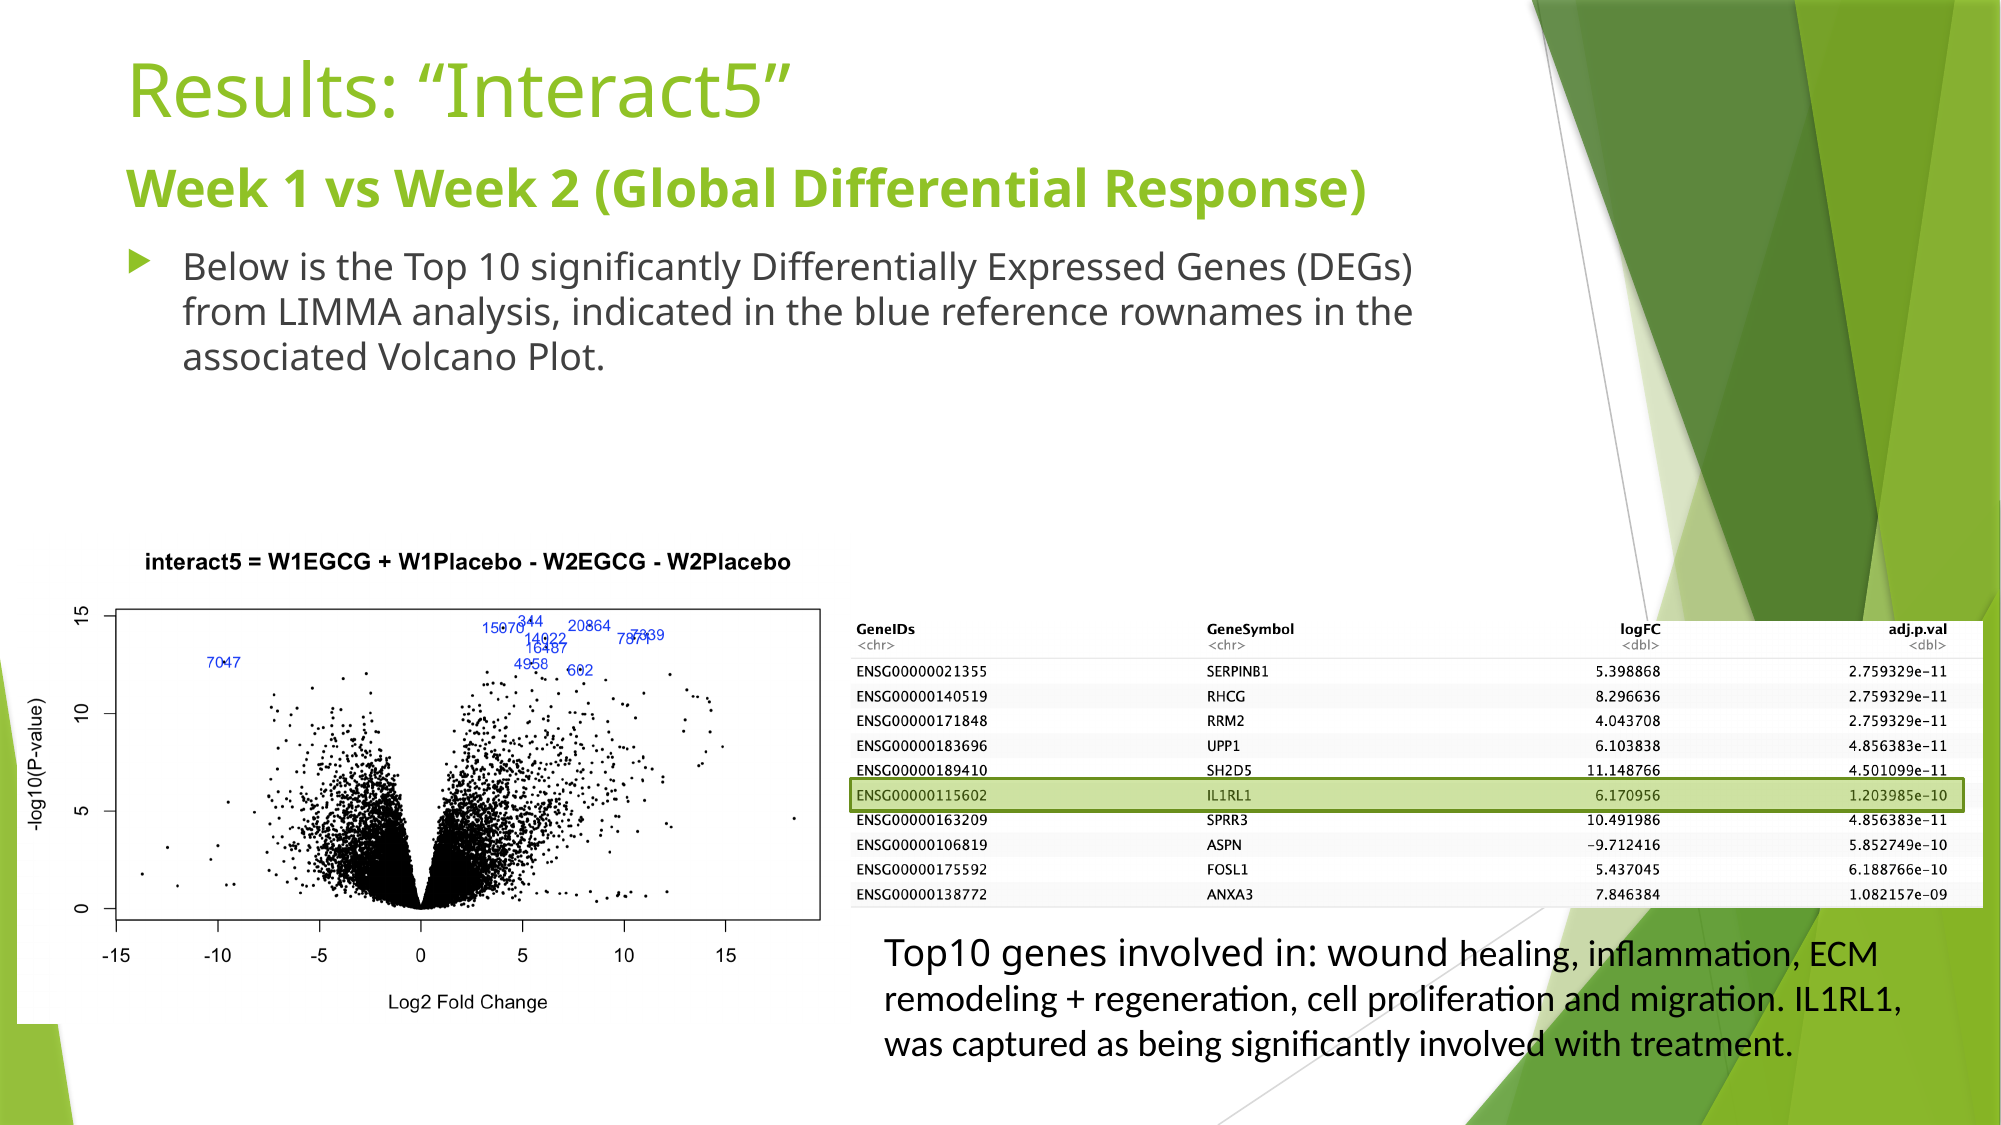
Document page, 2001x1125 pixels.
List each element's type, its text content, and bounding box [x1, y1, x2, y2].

list Below is the Top 10 significantly Differentially Expressed Genes (DEGs) from LIMMA analysis, indicated in the blue reference rownames in the associated Volcano Plot. [111, 235, 1522, 620]
title Results: “Interact5” Week 1 vs Week 2 (Global Differential Response) [111, 34, 1522, 235]
text_box Top10 genes involved in: wound healing, inflammation, ECM remodeling + regeneration, cell proliferation and migration. IL1RL1, was captured as being significantly involved with treatment. [869, 921, 1964, 1117]
picture [17, 532, 1983, 1024]
